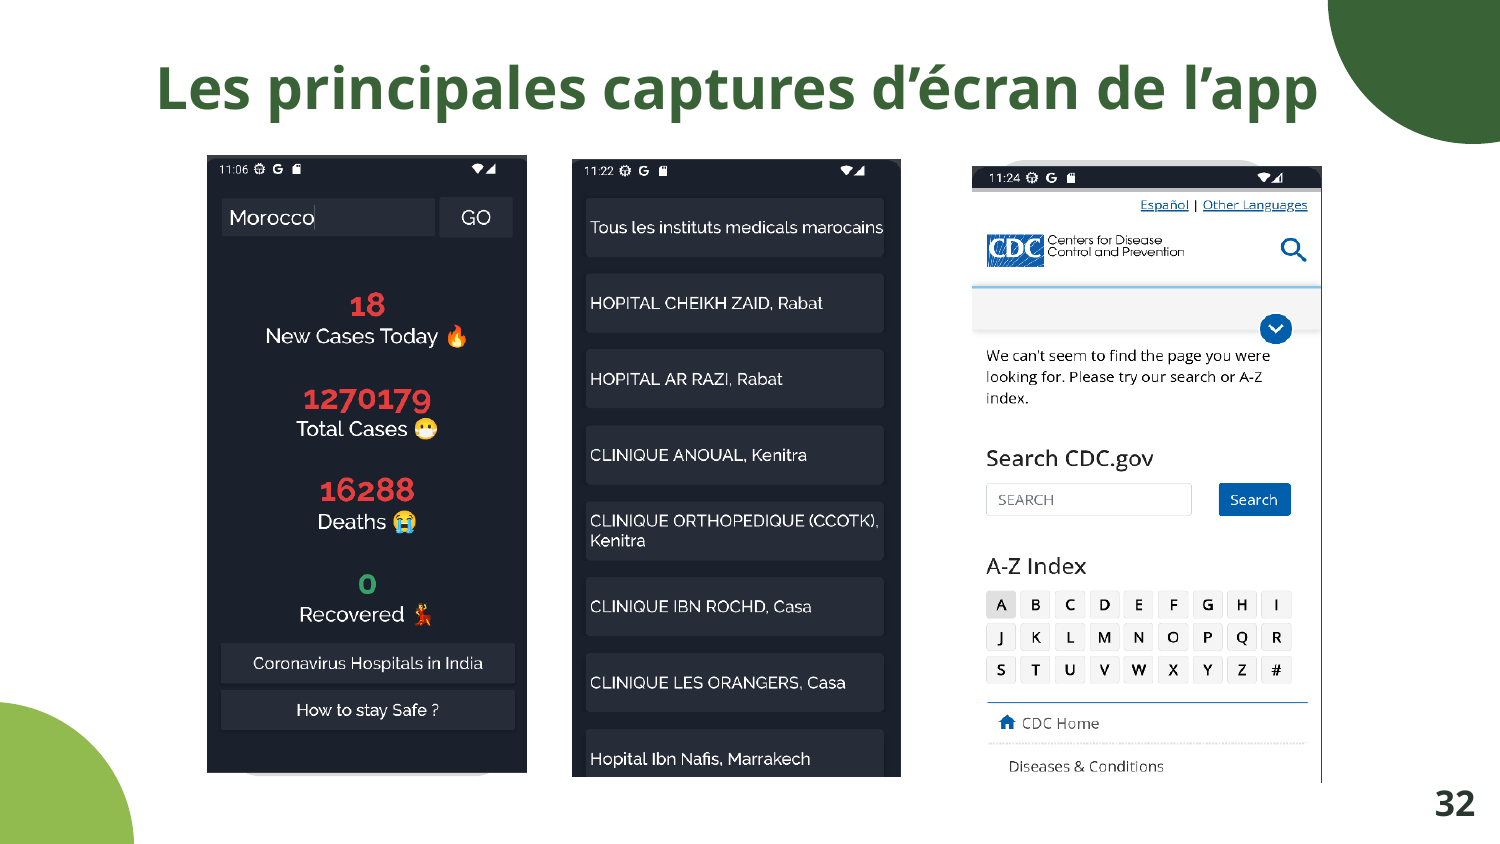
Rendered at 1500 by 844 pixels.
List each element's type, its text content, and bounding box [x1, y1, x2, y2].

title Les principales captures d’écran de l’app [38, 35, 1437, 130]
picture [206, 155, 527, 773]
picture [971, 166, 1322, 784]
text_box 32 [1419, 766, 1500, 839]
picture [572, 159, 901, 777]
text_box [1007, 160, 1258, 165]
